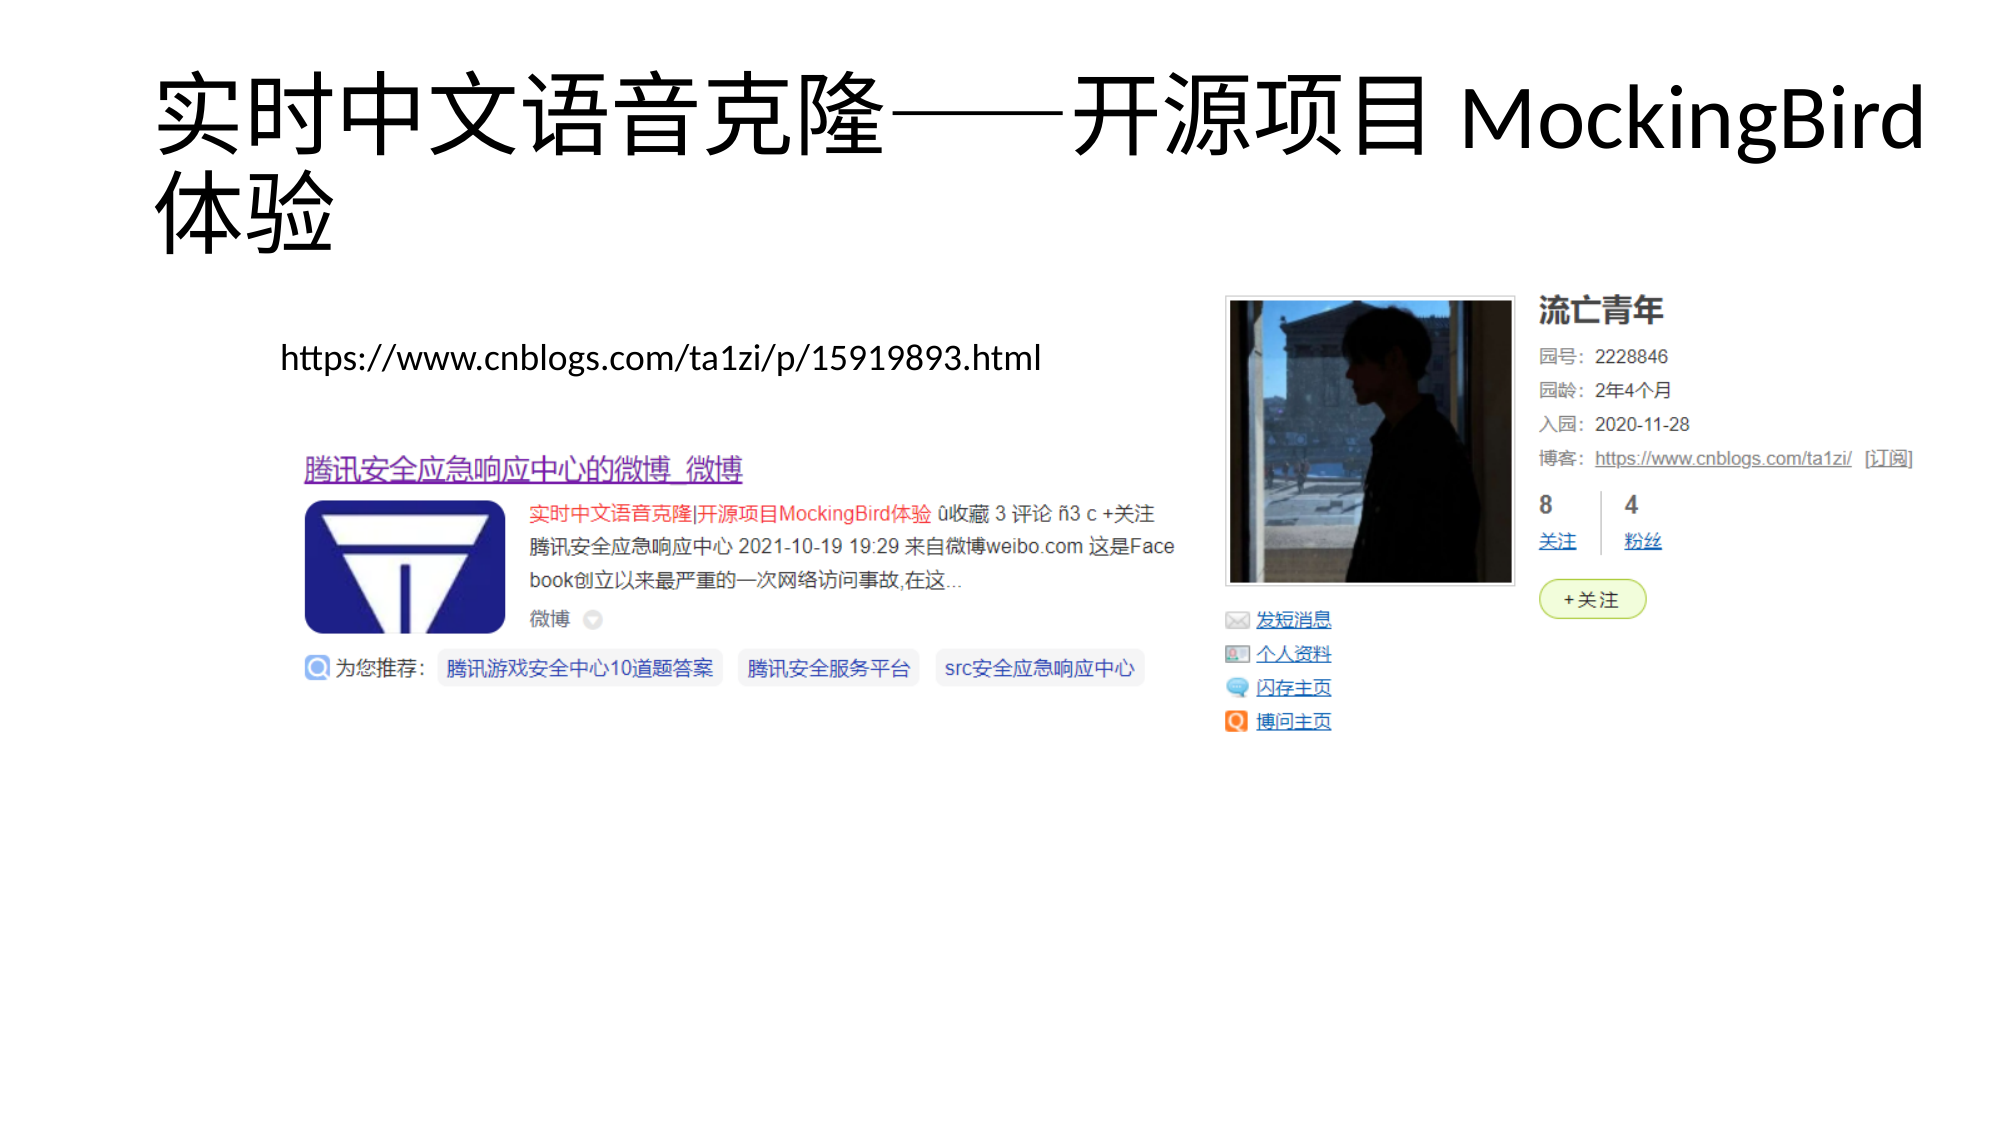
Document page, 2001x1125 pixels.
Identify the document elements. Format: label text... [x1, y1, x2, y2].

picture [265, 263, 2000, 742]
text_box https://www.cnblogs.com/ta1zi/p/15919893.html [265, 325, 1209, 386]
title 实时中文语音克隆——开源项目MockingBird体验 [137, 59, 1946, 278]
